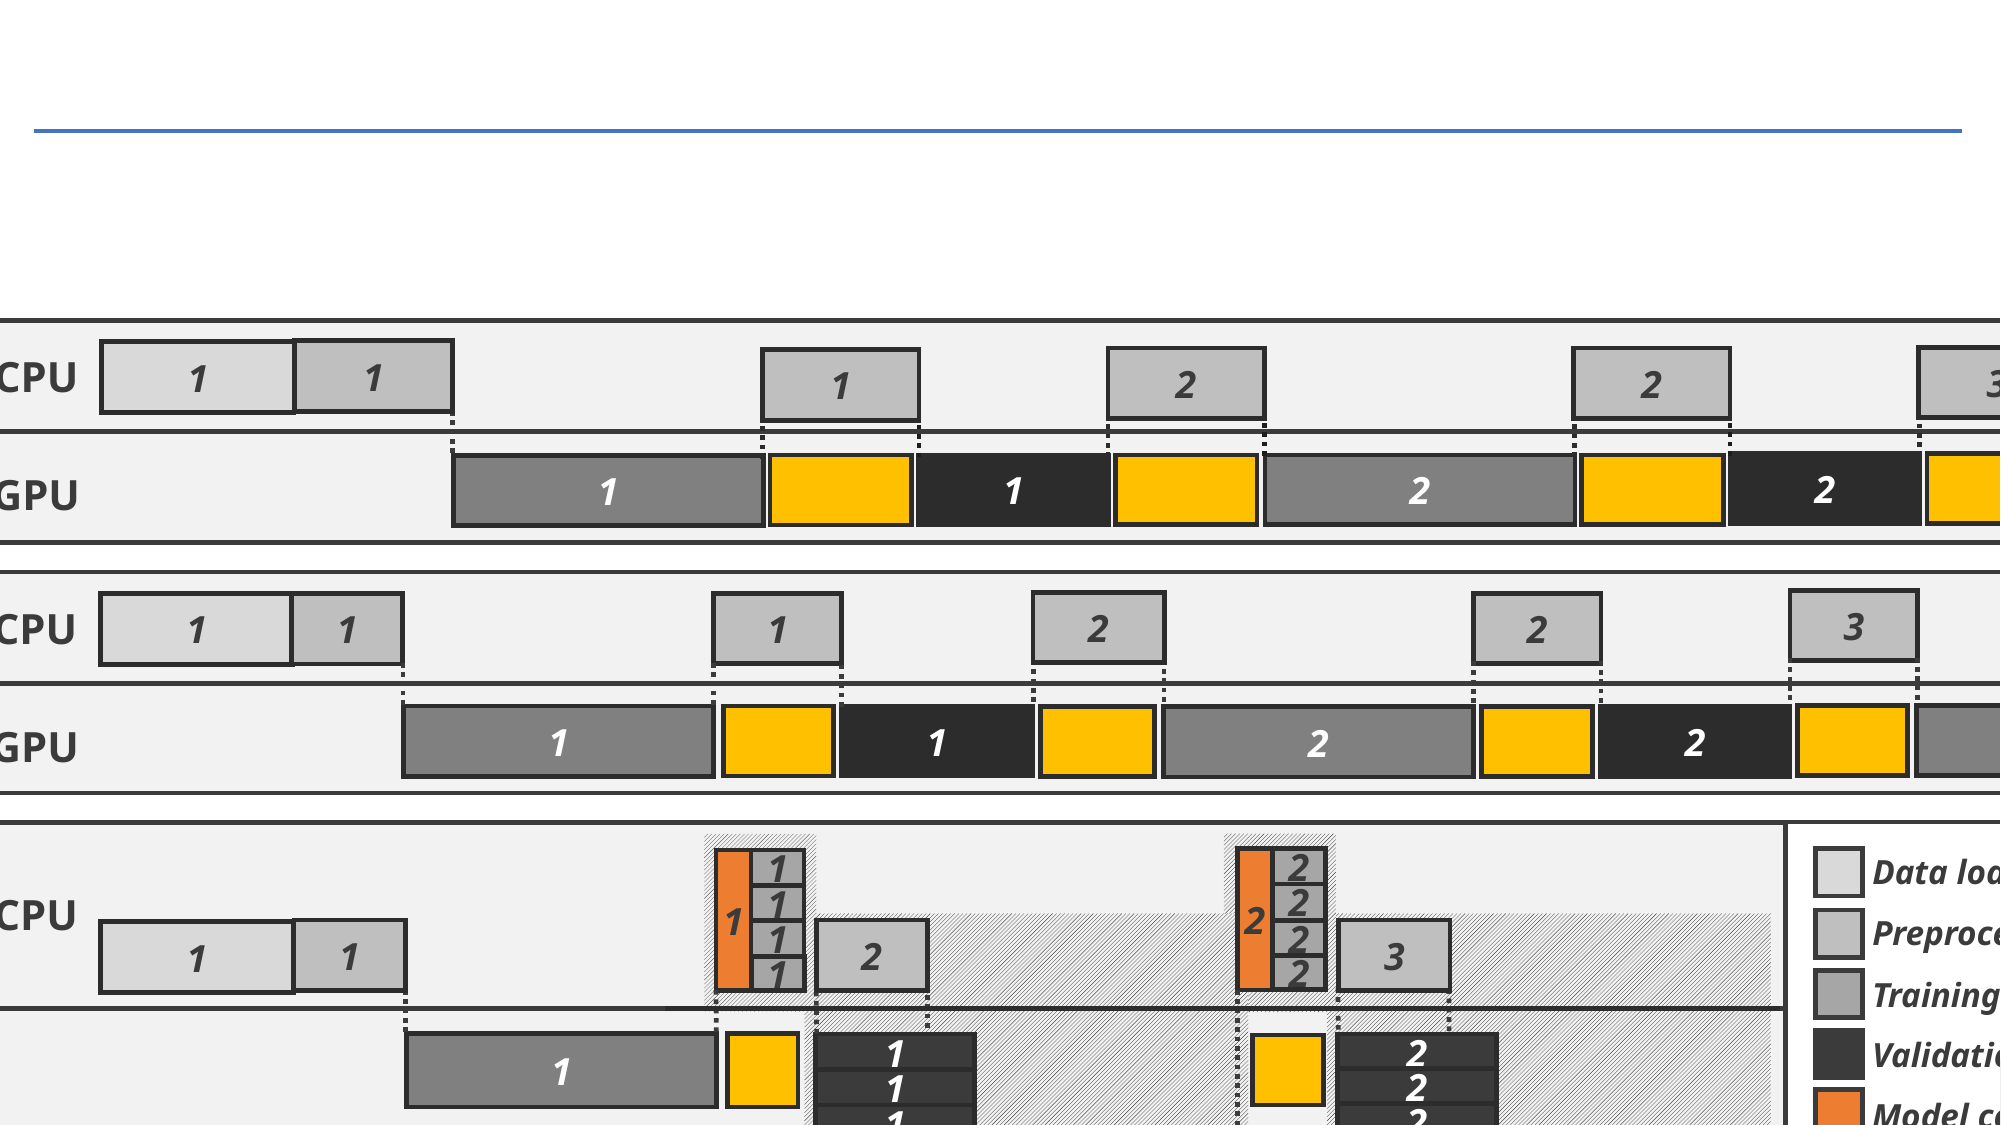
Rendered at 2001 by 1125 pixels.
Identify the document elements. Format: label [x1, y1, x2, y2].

text_box [0, 245, 2000, 1125]
